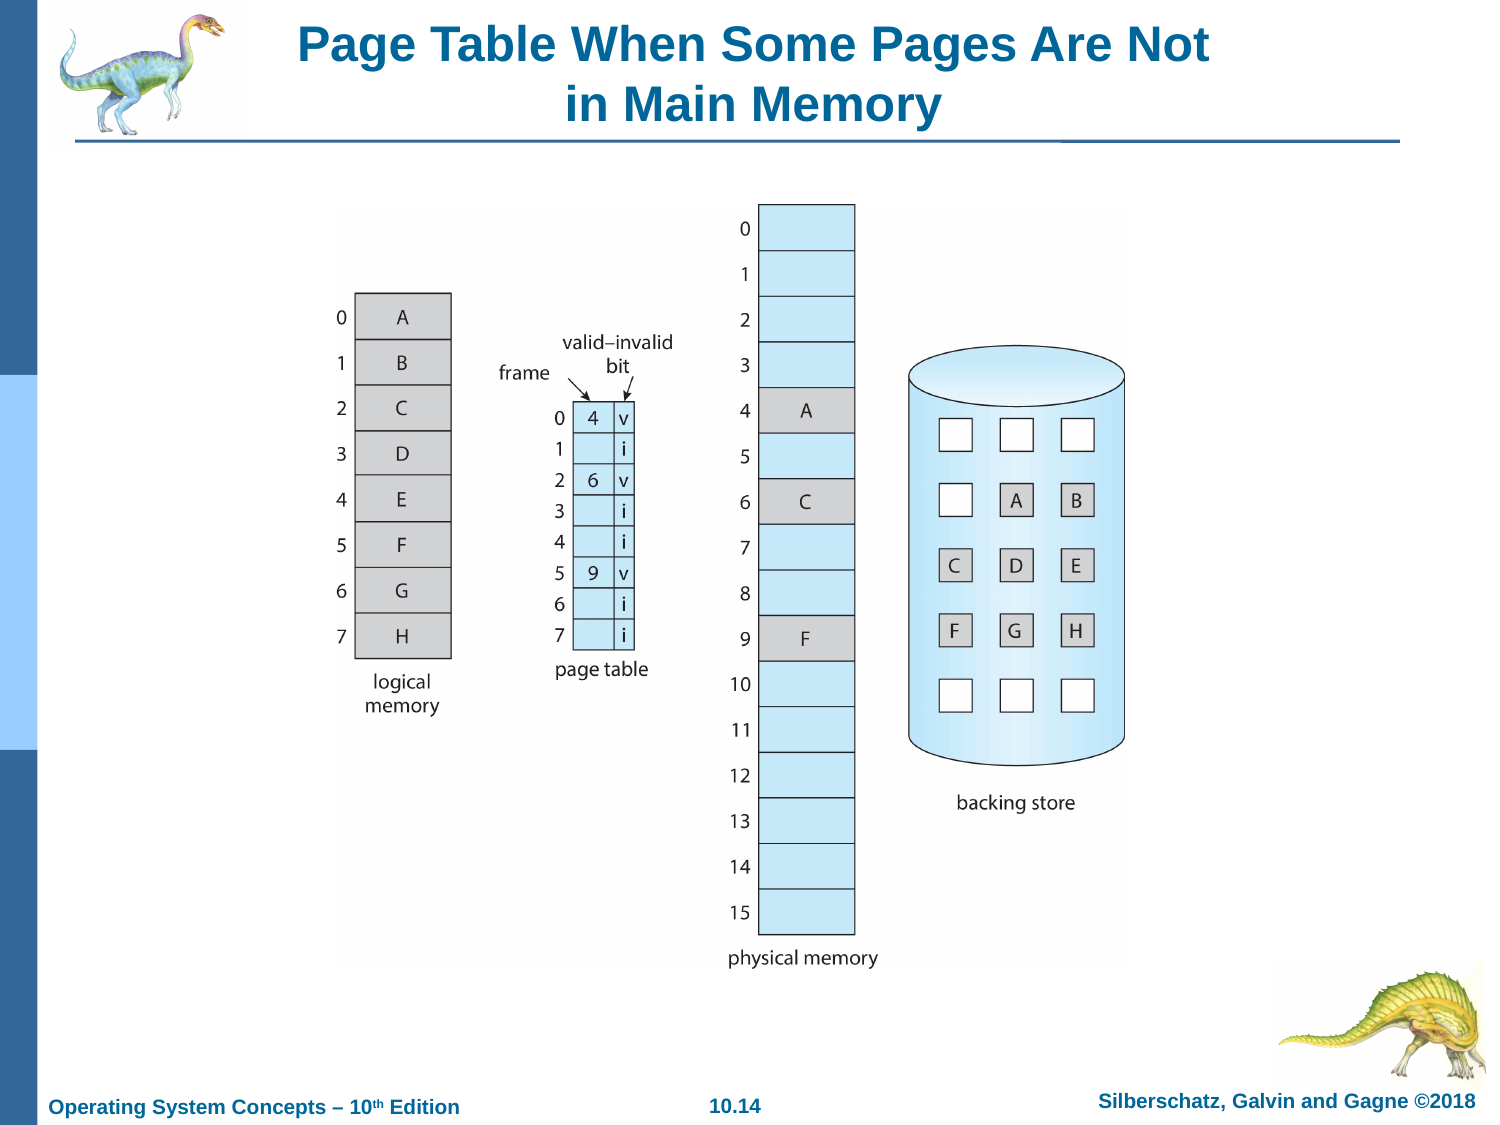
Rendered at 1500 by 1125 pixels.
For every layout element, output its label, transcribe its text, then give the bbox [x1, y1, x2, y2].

title Page Table When Some Pages Are Not in Main Memory [107, 56, 1401, 139]
picture [46, 0, 243, 149]
picture [1275, 959, 1486, 1090]
picture [336, 204, 1126, 970]
